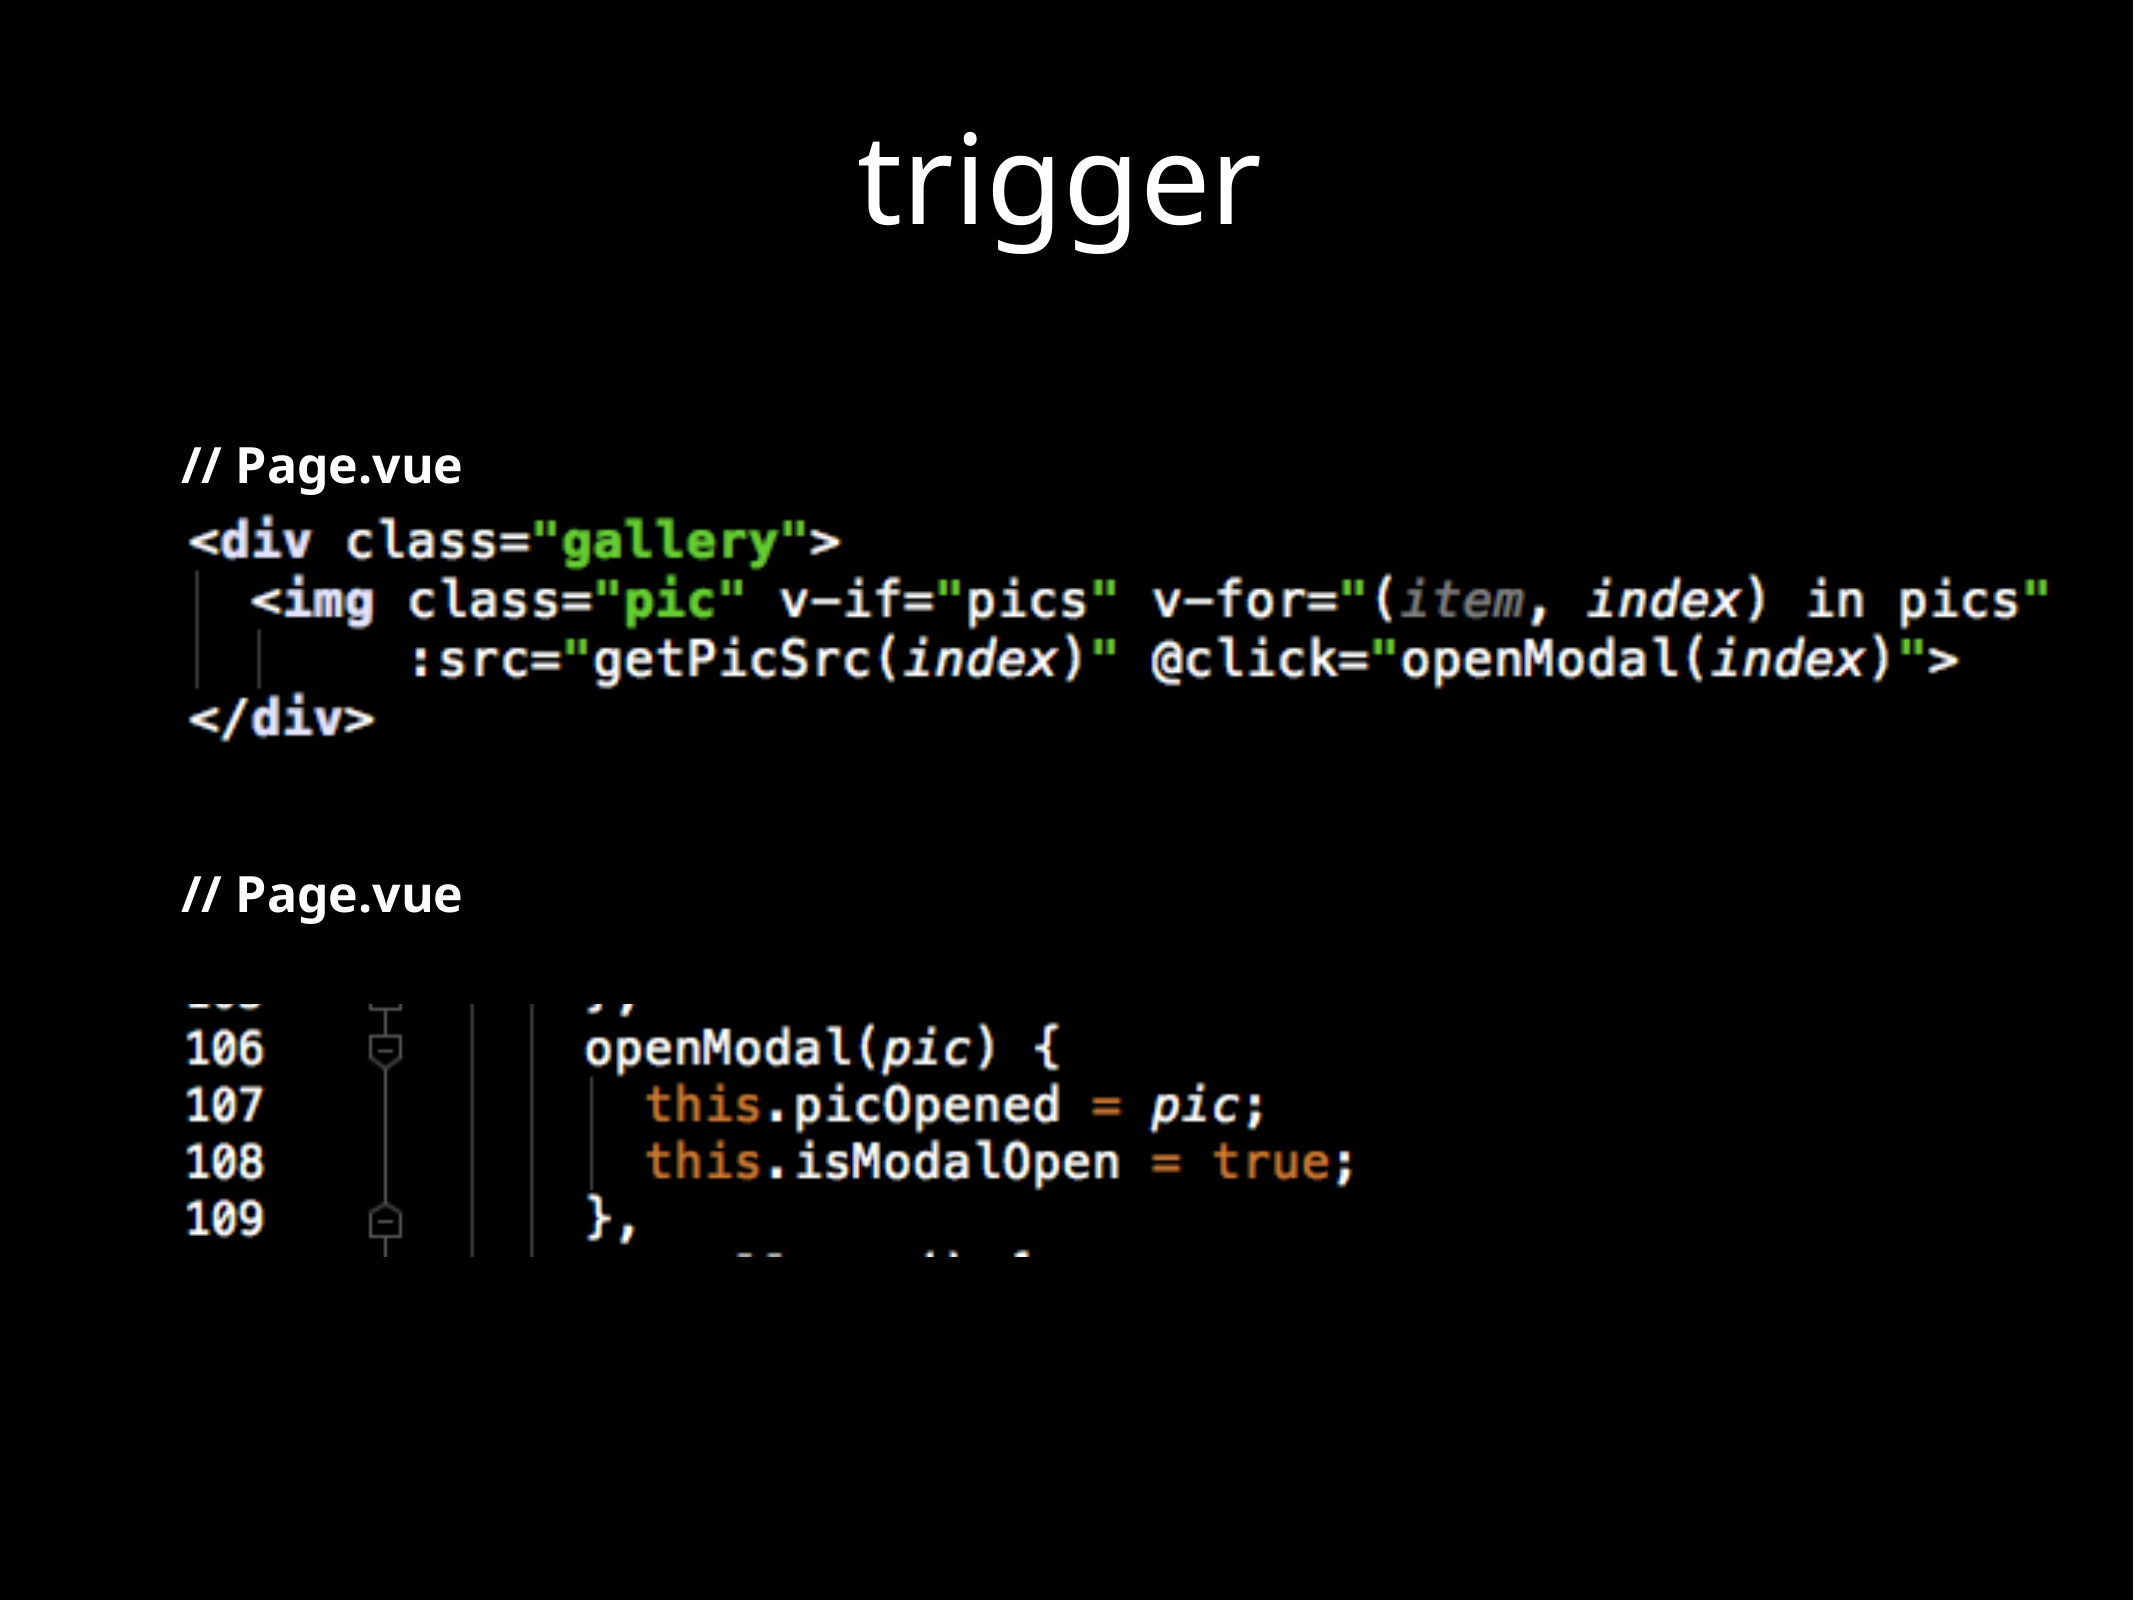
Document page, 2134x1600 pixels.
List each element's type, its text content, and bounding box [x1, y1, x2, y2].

picture [153, 509, 2114, 753]
text_box // Page.vue [172, 853, 472, 931]
text_box // Page.vue [172, 425, 472, 503]
title trigger [201, 84, 1920, 259]
picture [179, 1003, 1767, 1257]
